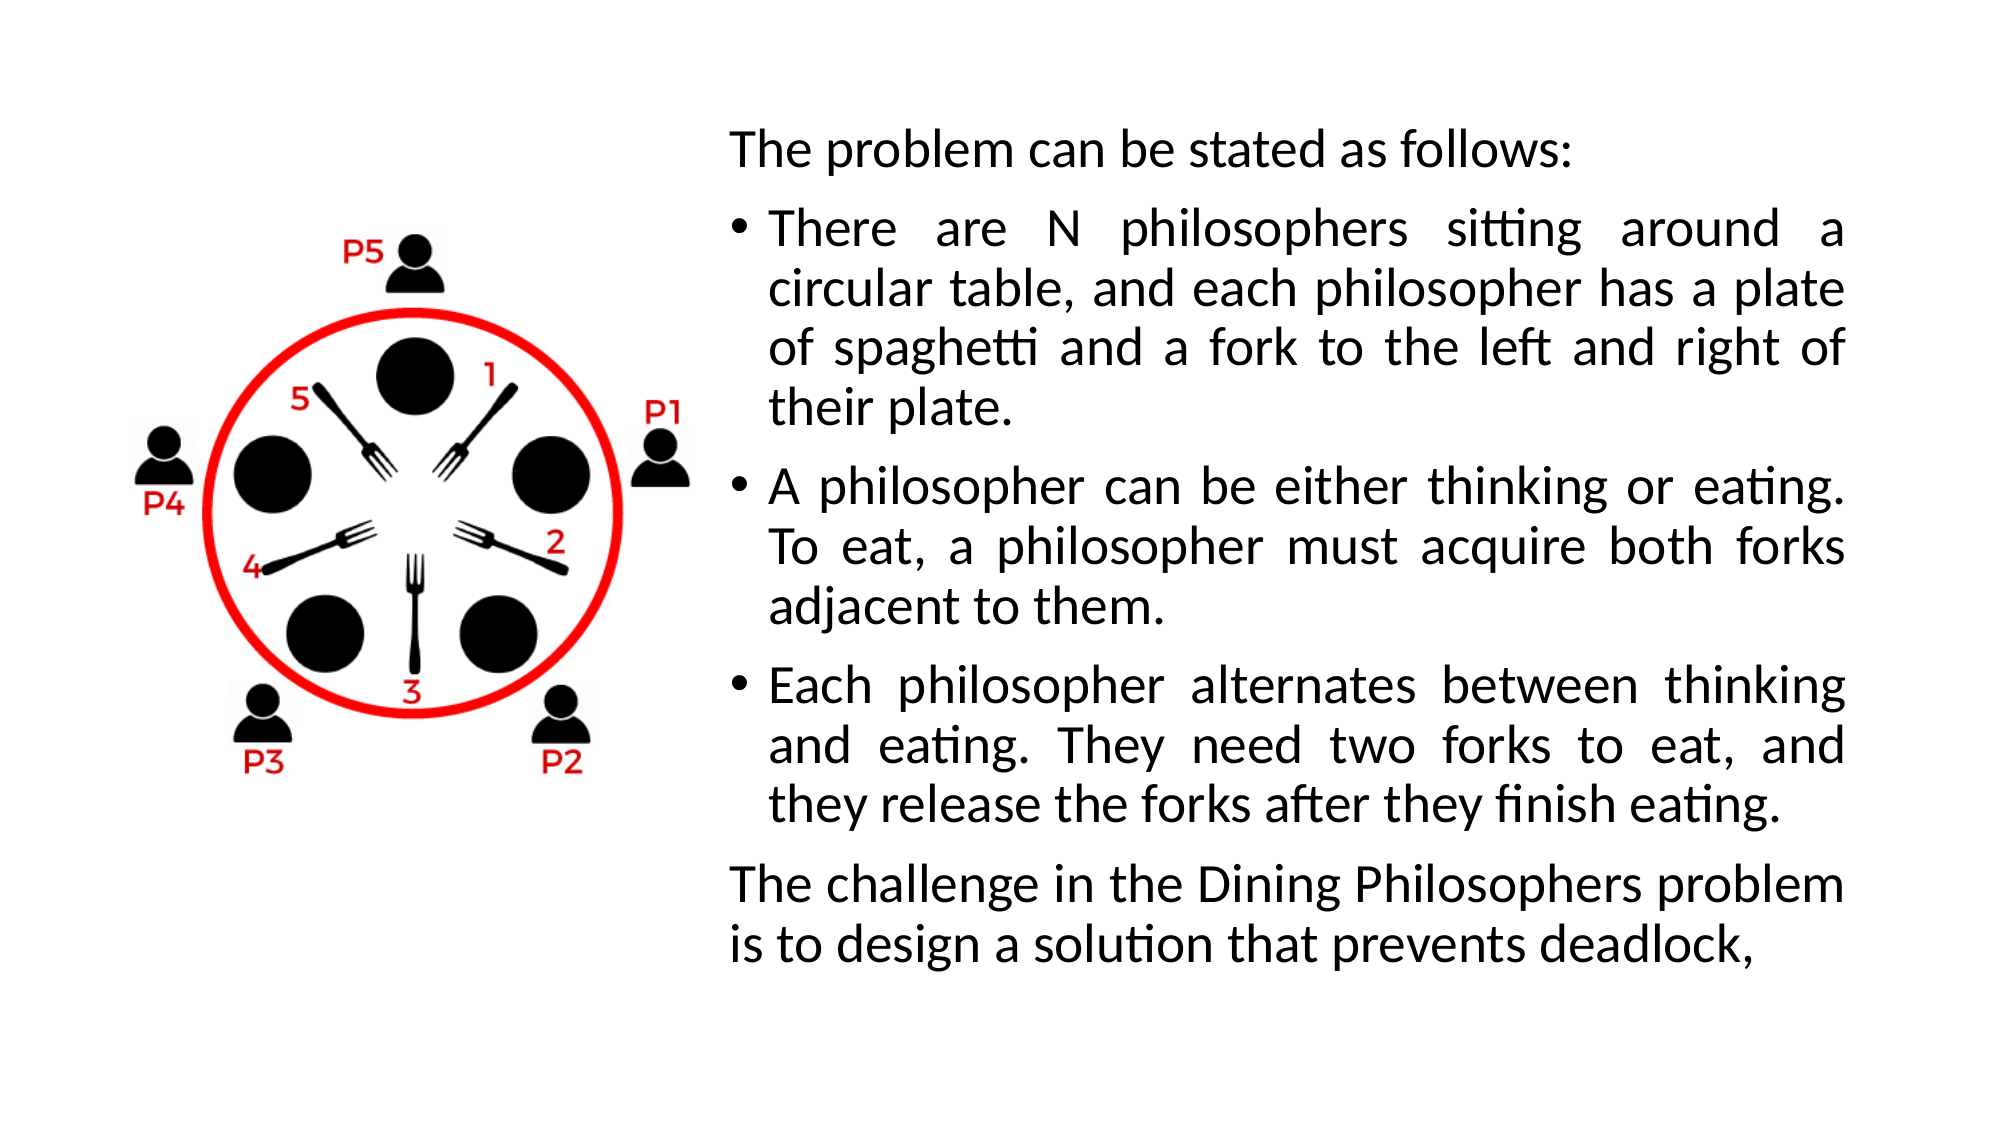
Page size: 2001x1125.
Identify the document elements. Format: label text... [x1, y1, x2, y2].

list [126, 221, 715, 784]
list The problem can be stated as follows: There are N philosophers sitting around a circular table, and each philosopher has a plate of spaghetti and a fork to the left and right of their plate. A philosopher can be either thinking or eating. To eat, a philosopher must acquire both forks adjacent to them. Each philosopher alternates between thinking and eating. They need two forks to eat, and they release the forks after they finish eating. The challenge in the Dining Philosophers problem is to design a solution that prevents deadlock, [714, 111, 1863, 1014]
